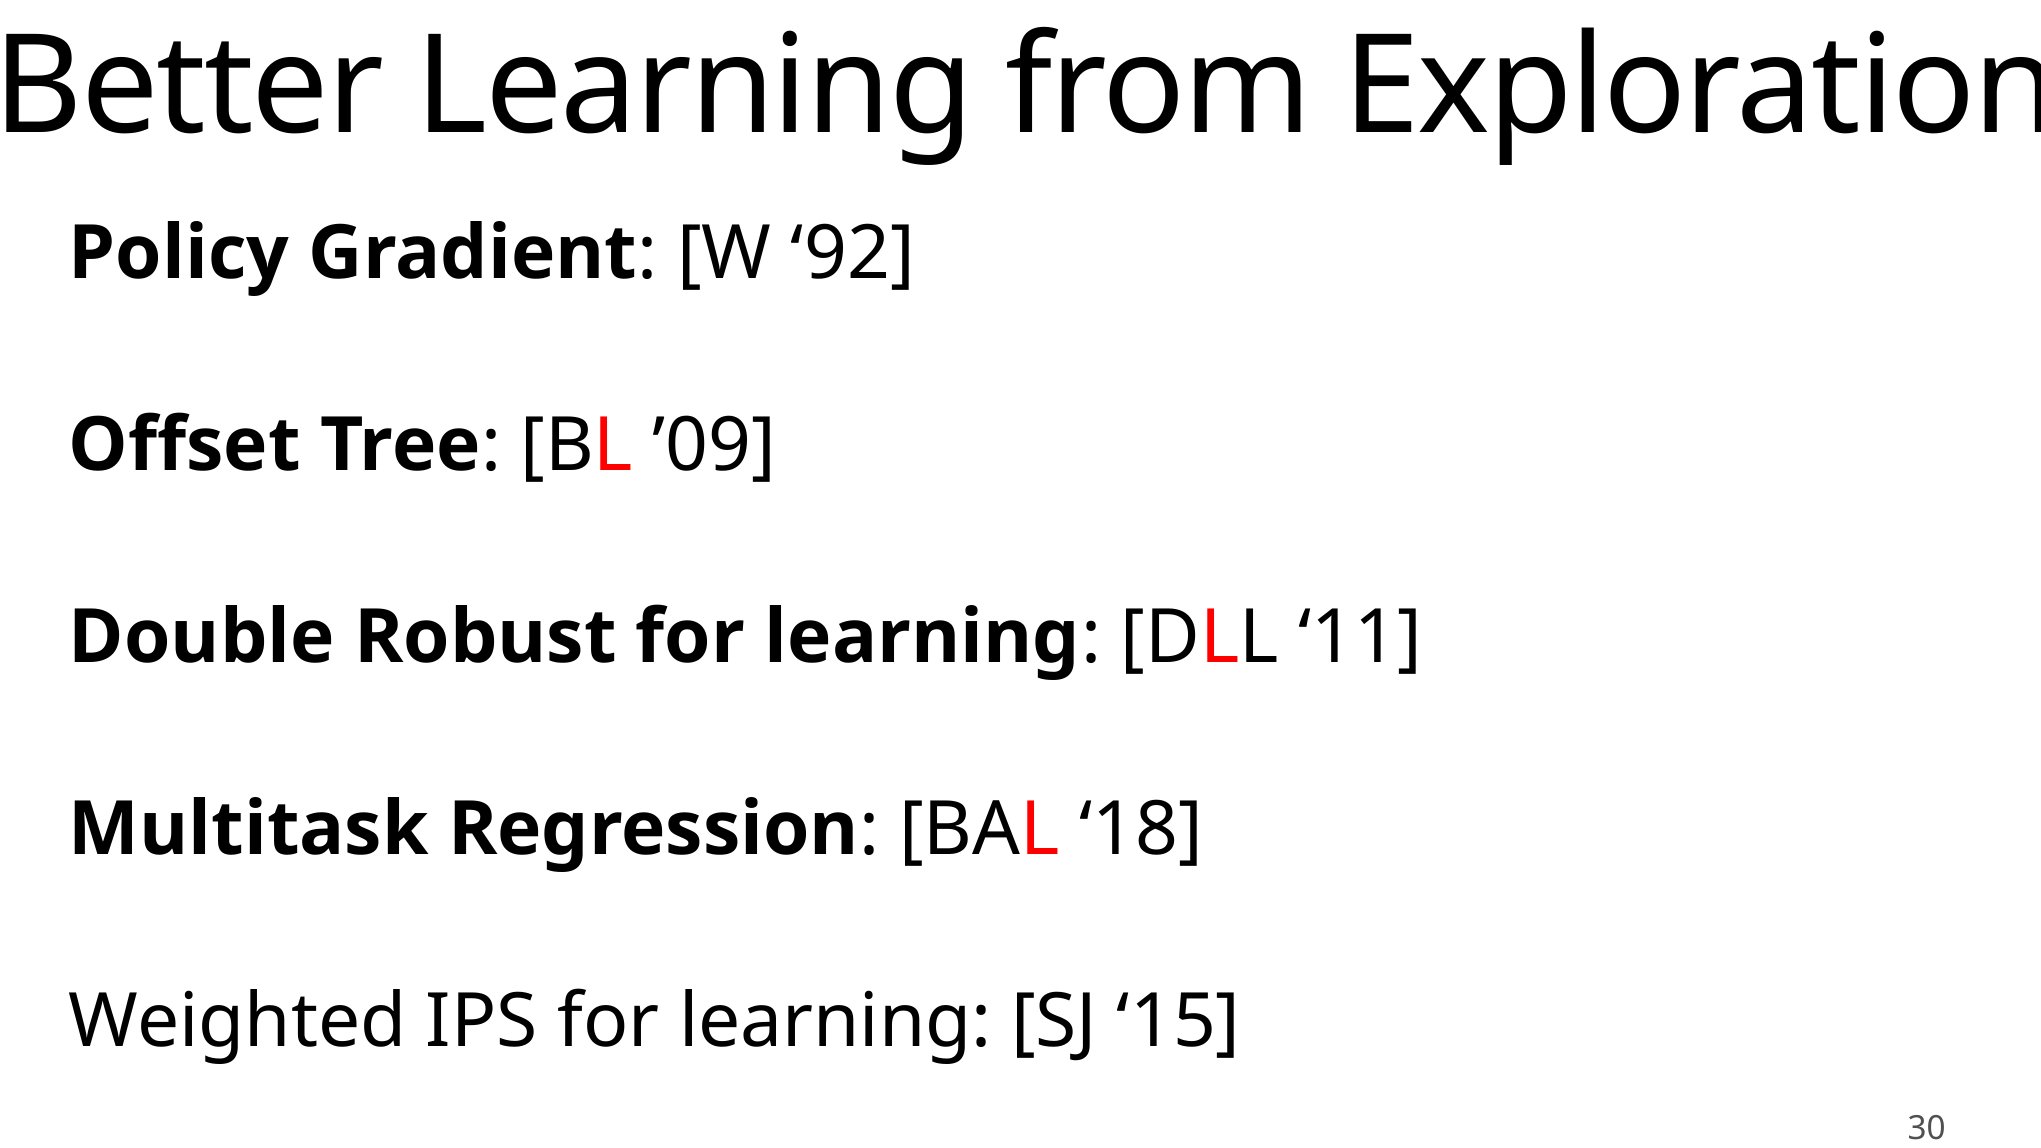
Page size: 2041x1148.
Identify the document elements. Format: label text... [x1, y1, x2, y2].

list Policy Gradient: [W ‘92] Offset Tree: [BL ’09] Double Robust for learning: [DLL ‘11] Multitask Regression: [BAL ‘18] Weighted IPS for learning: [SJ ‘15] [45, 198, 1996, 1111]
title Better Learning from Exploration [0, 0, 2041, 149]
